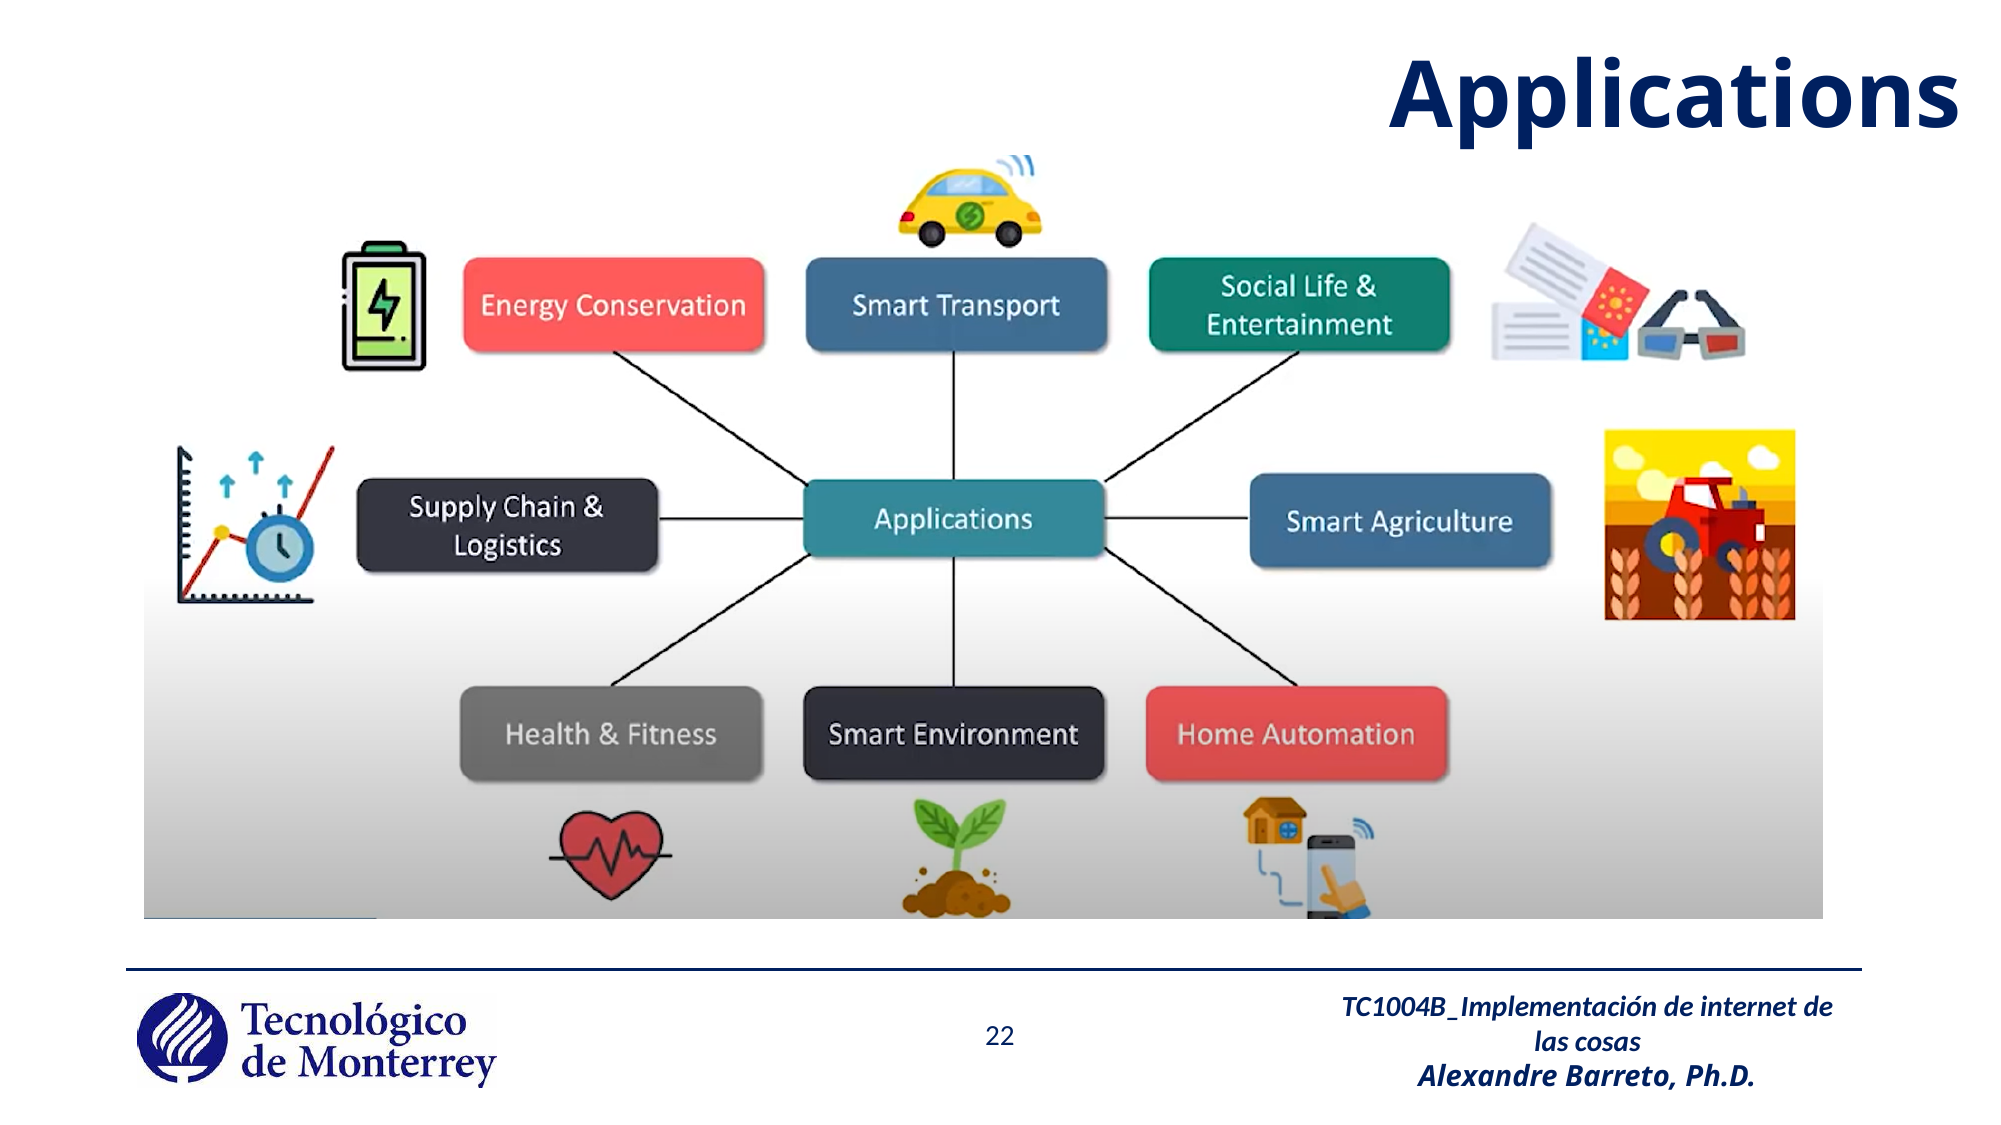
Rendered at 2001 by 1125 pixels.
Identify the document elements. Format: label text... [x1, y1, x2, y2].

picture [144, 155, 1823, 919]
picture [137, 993, 497, 1088]
title Applications [252, 40, 1978, 156]
